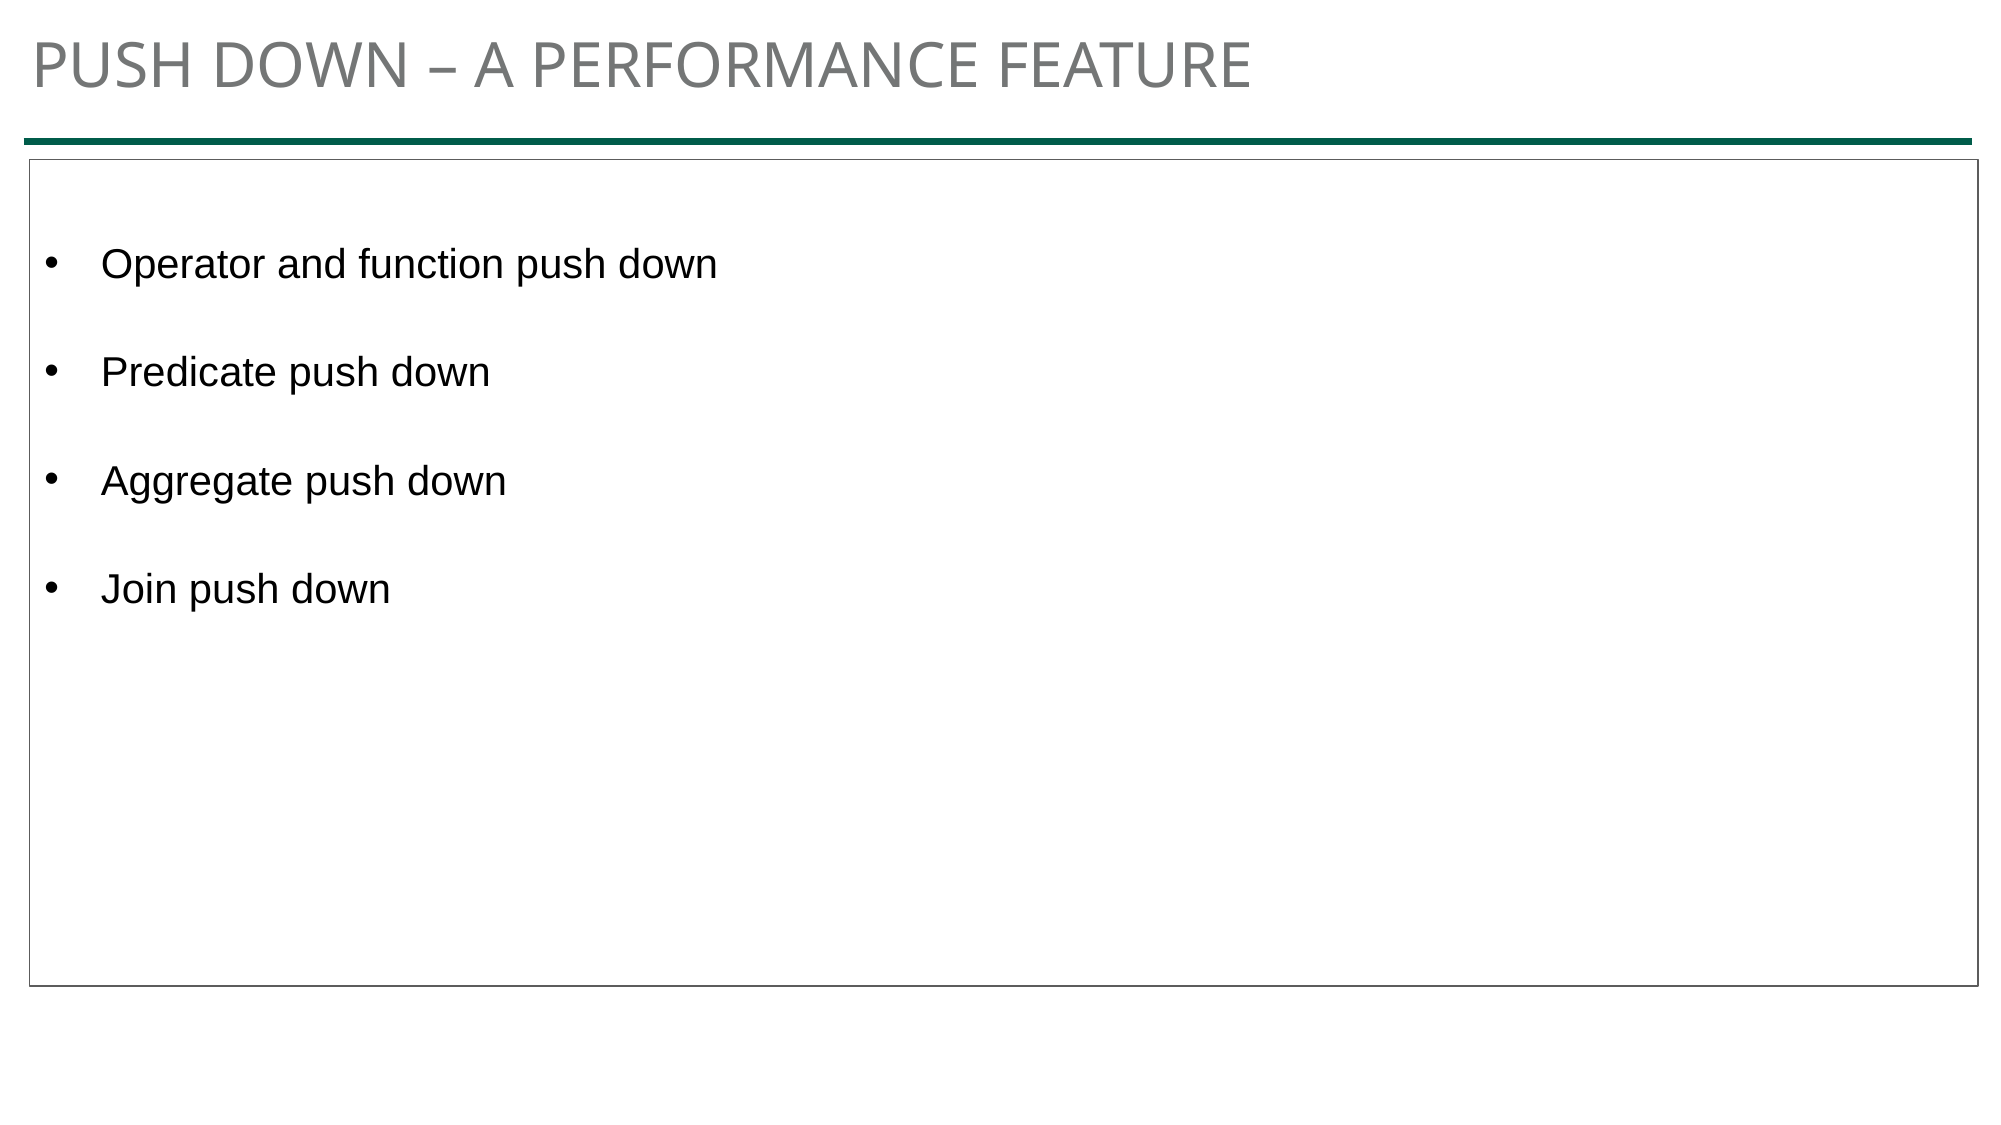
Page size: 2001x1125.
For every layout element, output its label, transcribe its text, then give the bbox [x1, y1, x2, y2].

title Push Down – A Performance Feature [23, 8, 1973, 128]
text_box Operator and function push down Predicate push down Aggregate push down Join push down [29, 159, 1979, 987]
